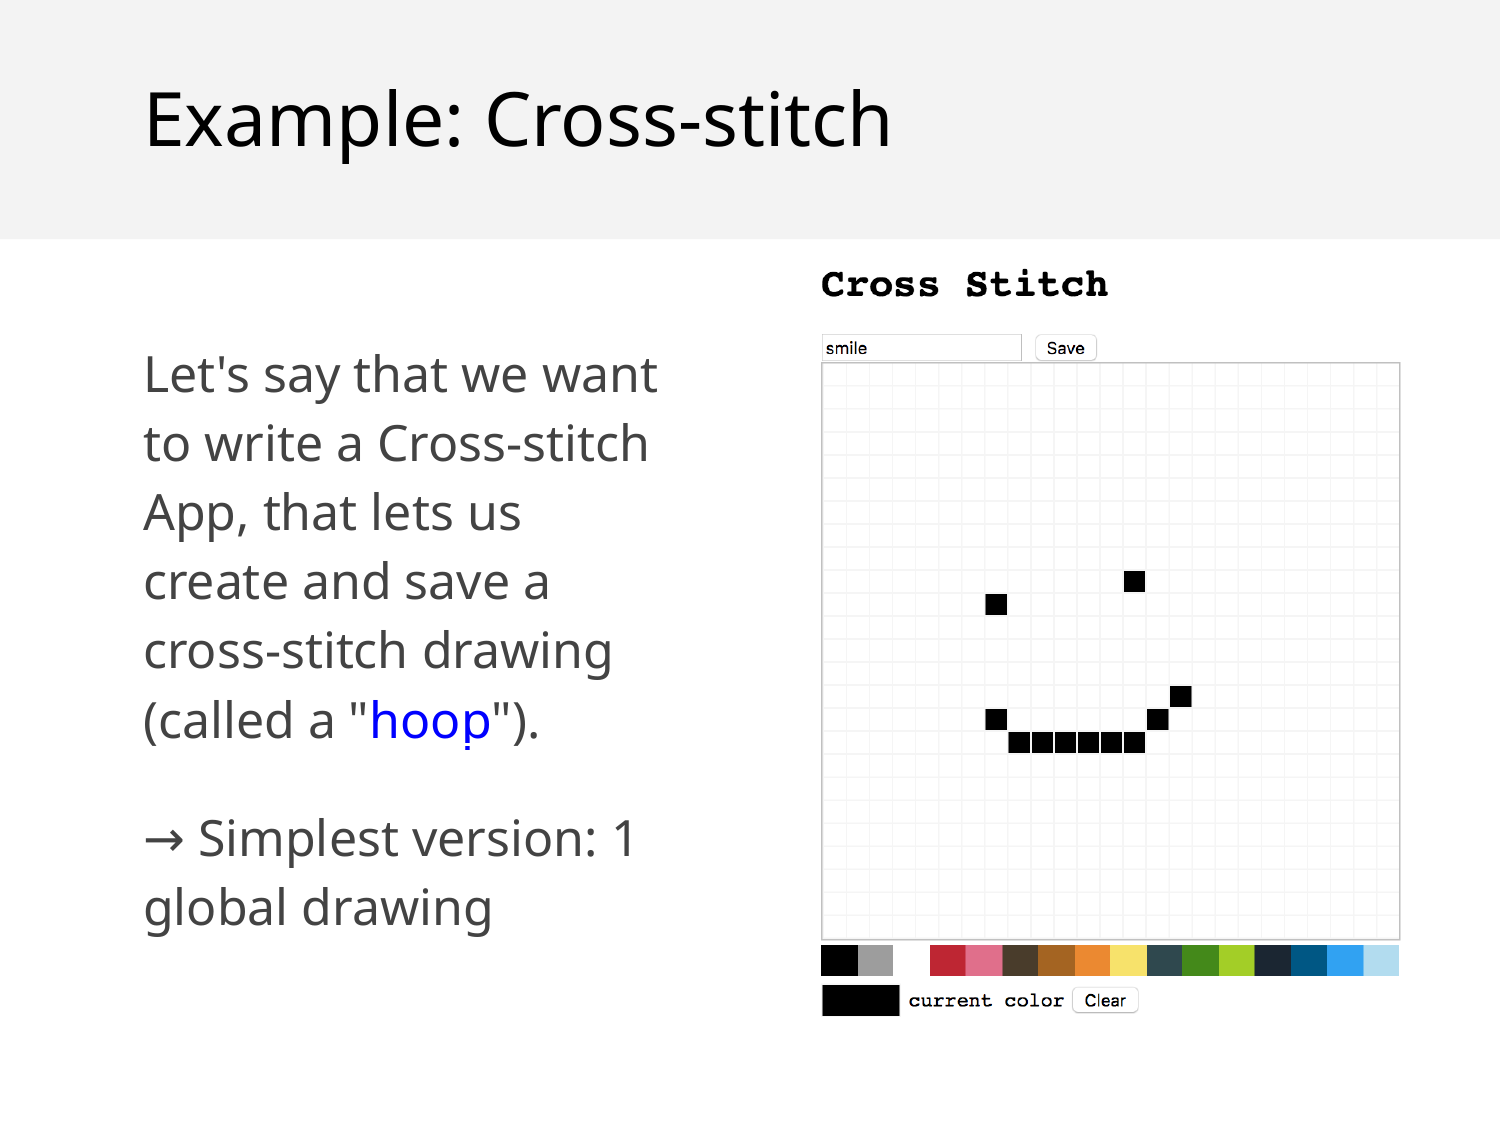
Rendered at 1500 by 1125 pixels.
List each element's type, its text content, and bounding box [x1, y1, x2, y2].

text_box Example: Cross-stitch [128, 56, 1372, 183]
picture [813, 244, 1437, 1064]
text_box Let's say that we want to write a Cross-stitch App, that lets us create and save a cross-stitch drawing (called a "hoop"). → Simplest version: 1 global drawing [128, 318, 690, 1004]
